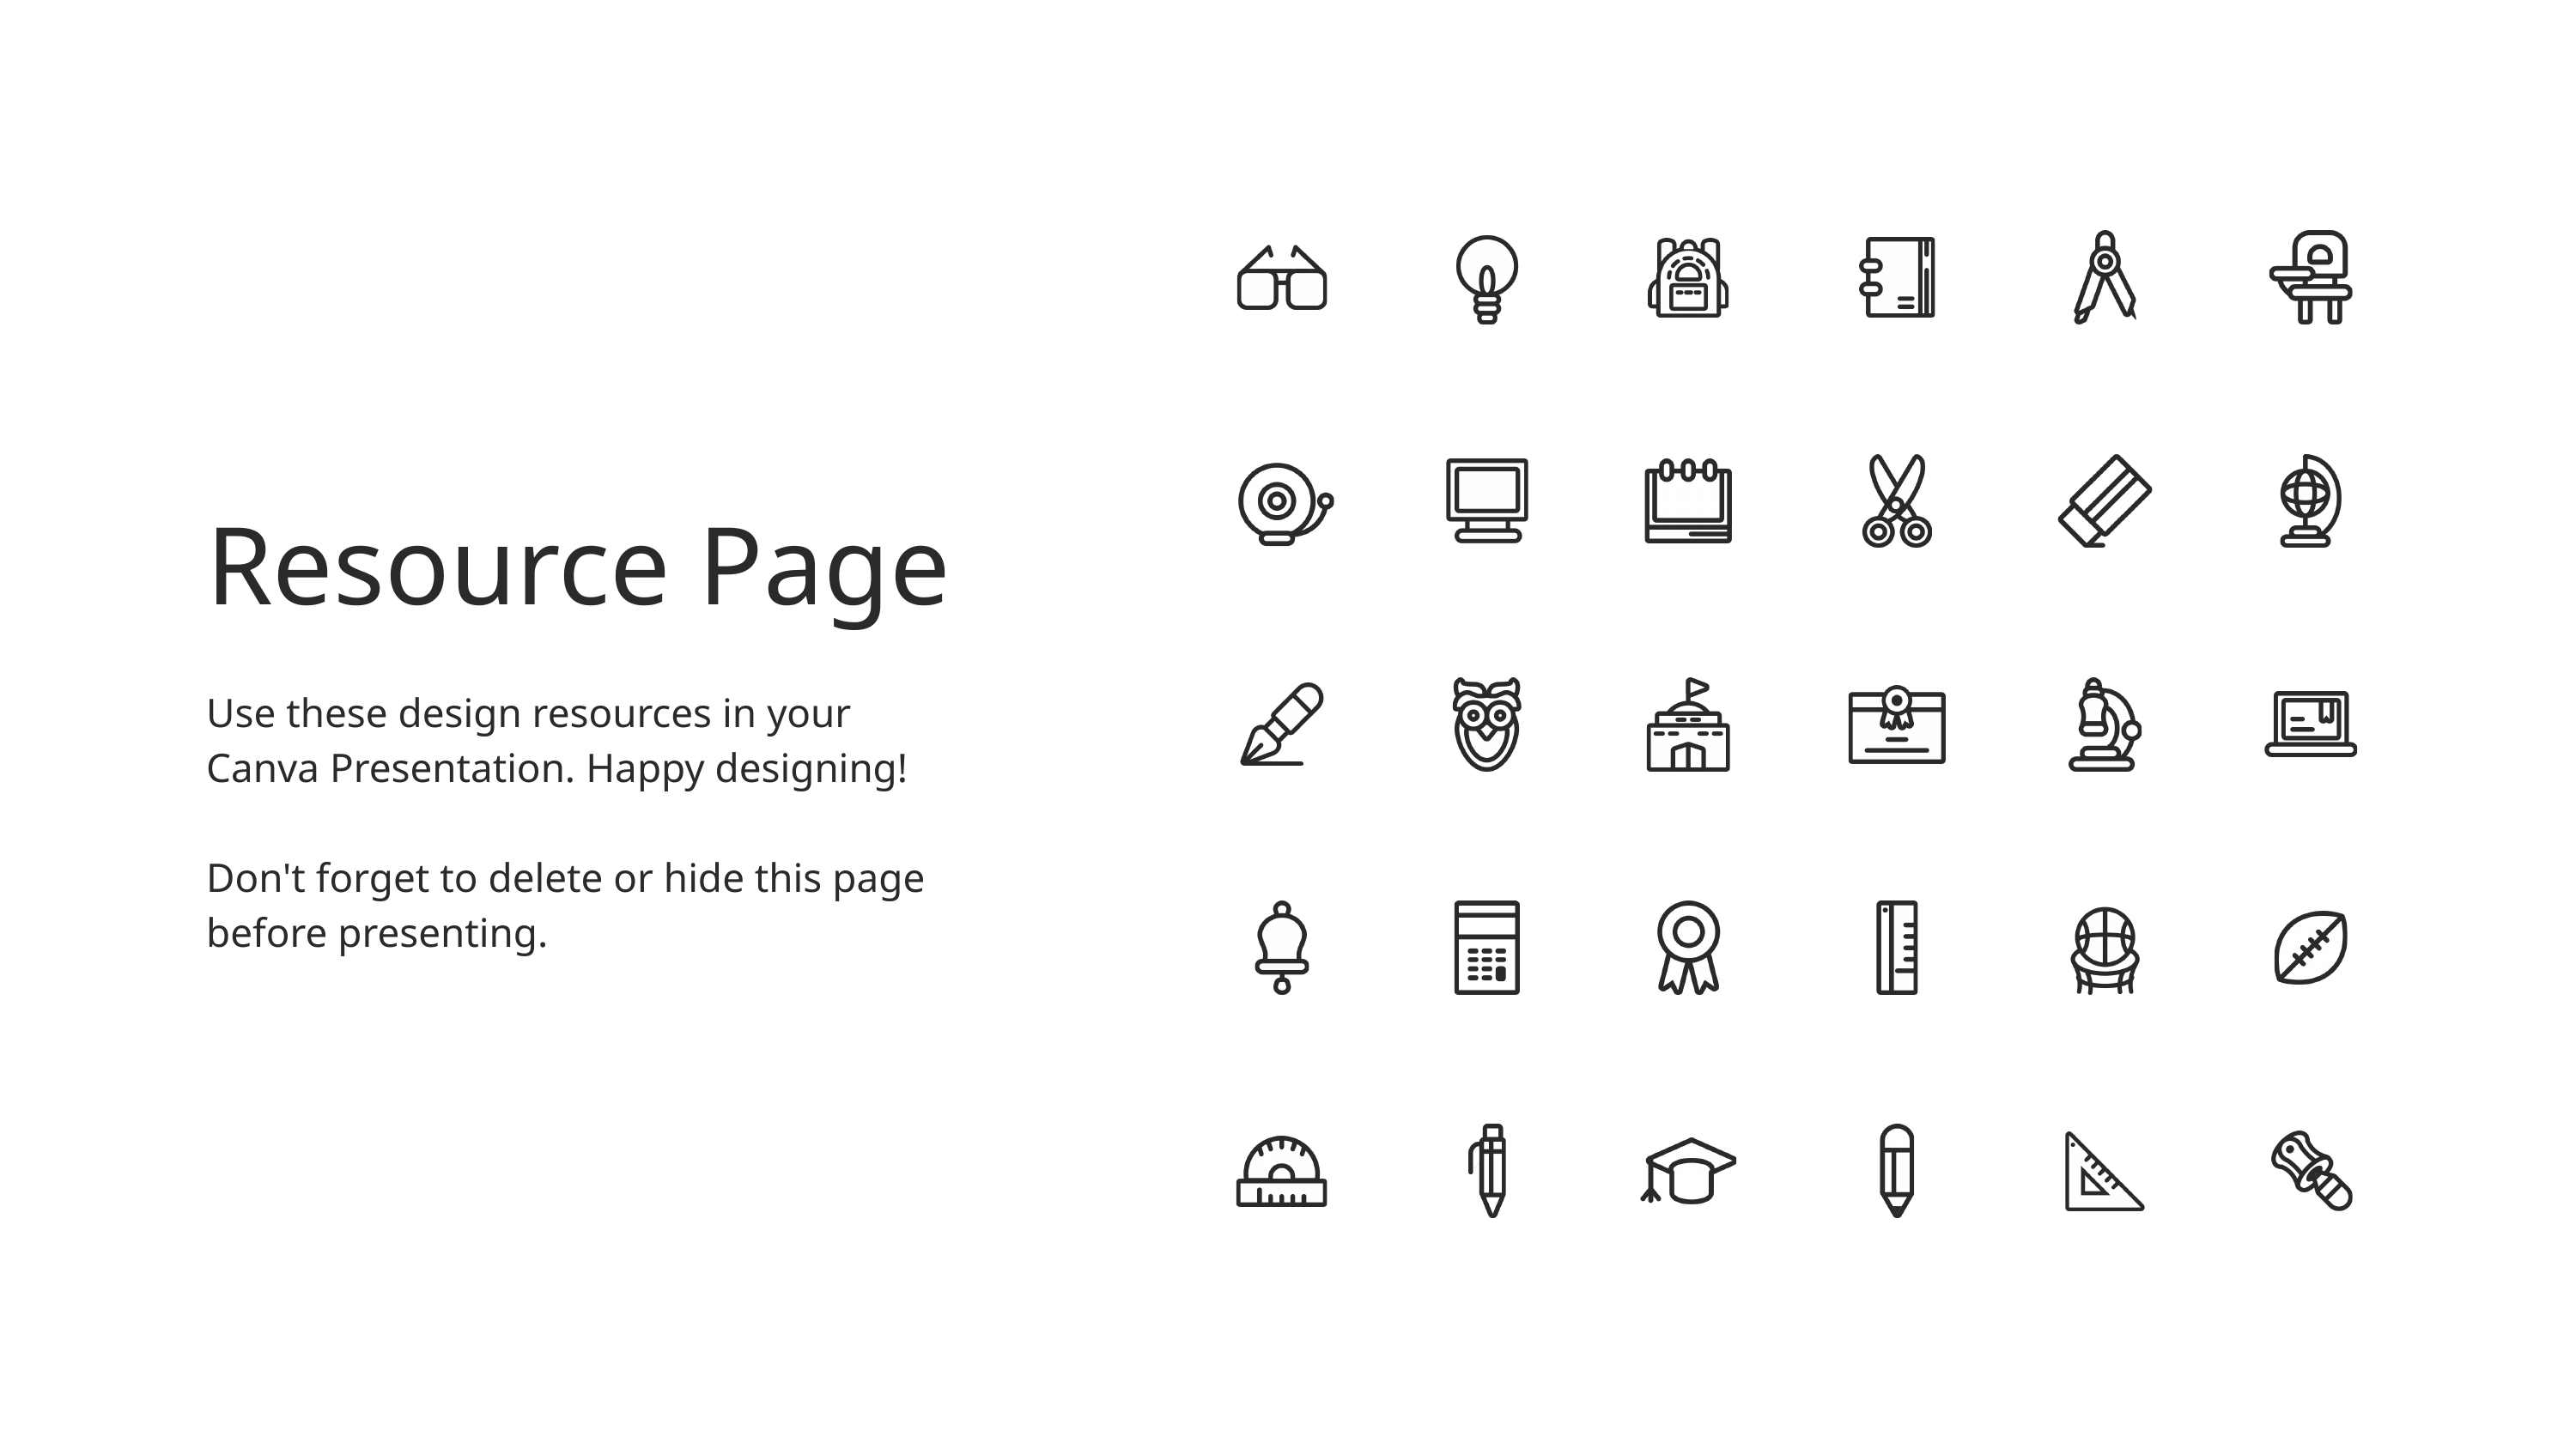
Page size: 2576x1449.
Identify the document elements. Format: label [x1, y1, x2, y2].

text_box [2280, 454, 2342, 548]
text_box [1862, 454, 1933, 548]
text_box [1236, 1136, 1327, 1207]
text_box [1451, 230, 1523, 324]
text_box [2057, 454, 2153, 548]
text_box [1452, 677, 1522, 772]
text_box [2274, 911, 2348, 985]
text_box [1859, 237, 1935, 318]
text_box [2069, 900, 2142, 995]
text_box [2269, 230, 2353, 324]
text_box [1255, 900, 1309, 995]
text_box [1640, 1137, 1737, 1204]
text_box [1230, 454, 1334, 548]
text_box [2069, 677, 2142, 772]
text_box [1236, 245, 1327, 311]
text_box [2074, 230, 2136, 324]
text_box [205, 497, 1002, 952]
text_box [1239, 682, 1325, 766]
text_box [1880, 1124, 1915, 1218]
text_box [1468, 1124, 1506, 1218]
text_box [1876, 900, 1918, 995]
text_box [1653, 900, 1724, 995]
text_box [2269, 1131, 2353, 1211]
text_box [1848, 685, 1946, 764]
text_box [1446, 458, 1528, 543]
text_box [2264, 691, 2358, 757]
text_box [2065, 1131, 2145, 1211]
text_box [1648, 238, 1729, 318]
text_box [1646, 677, 1730, 772]
text_box [1644, 458, 1732, 543]
text_box [1454, 900, 1520, 995]
